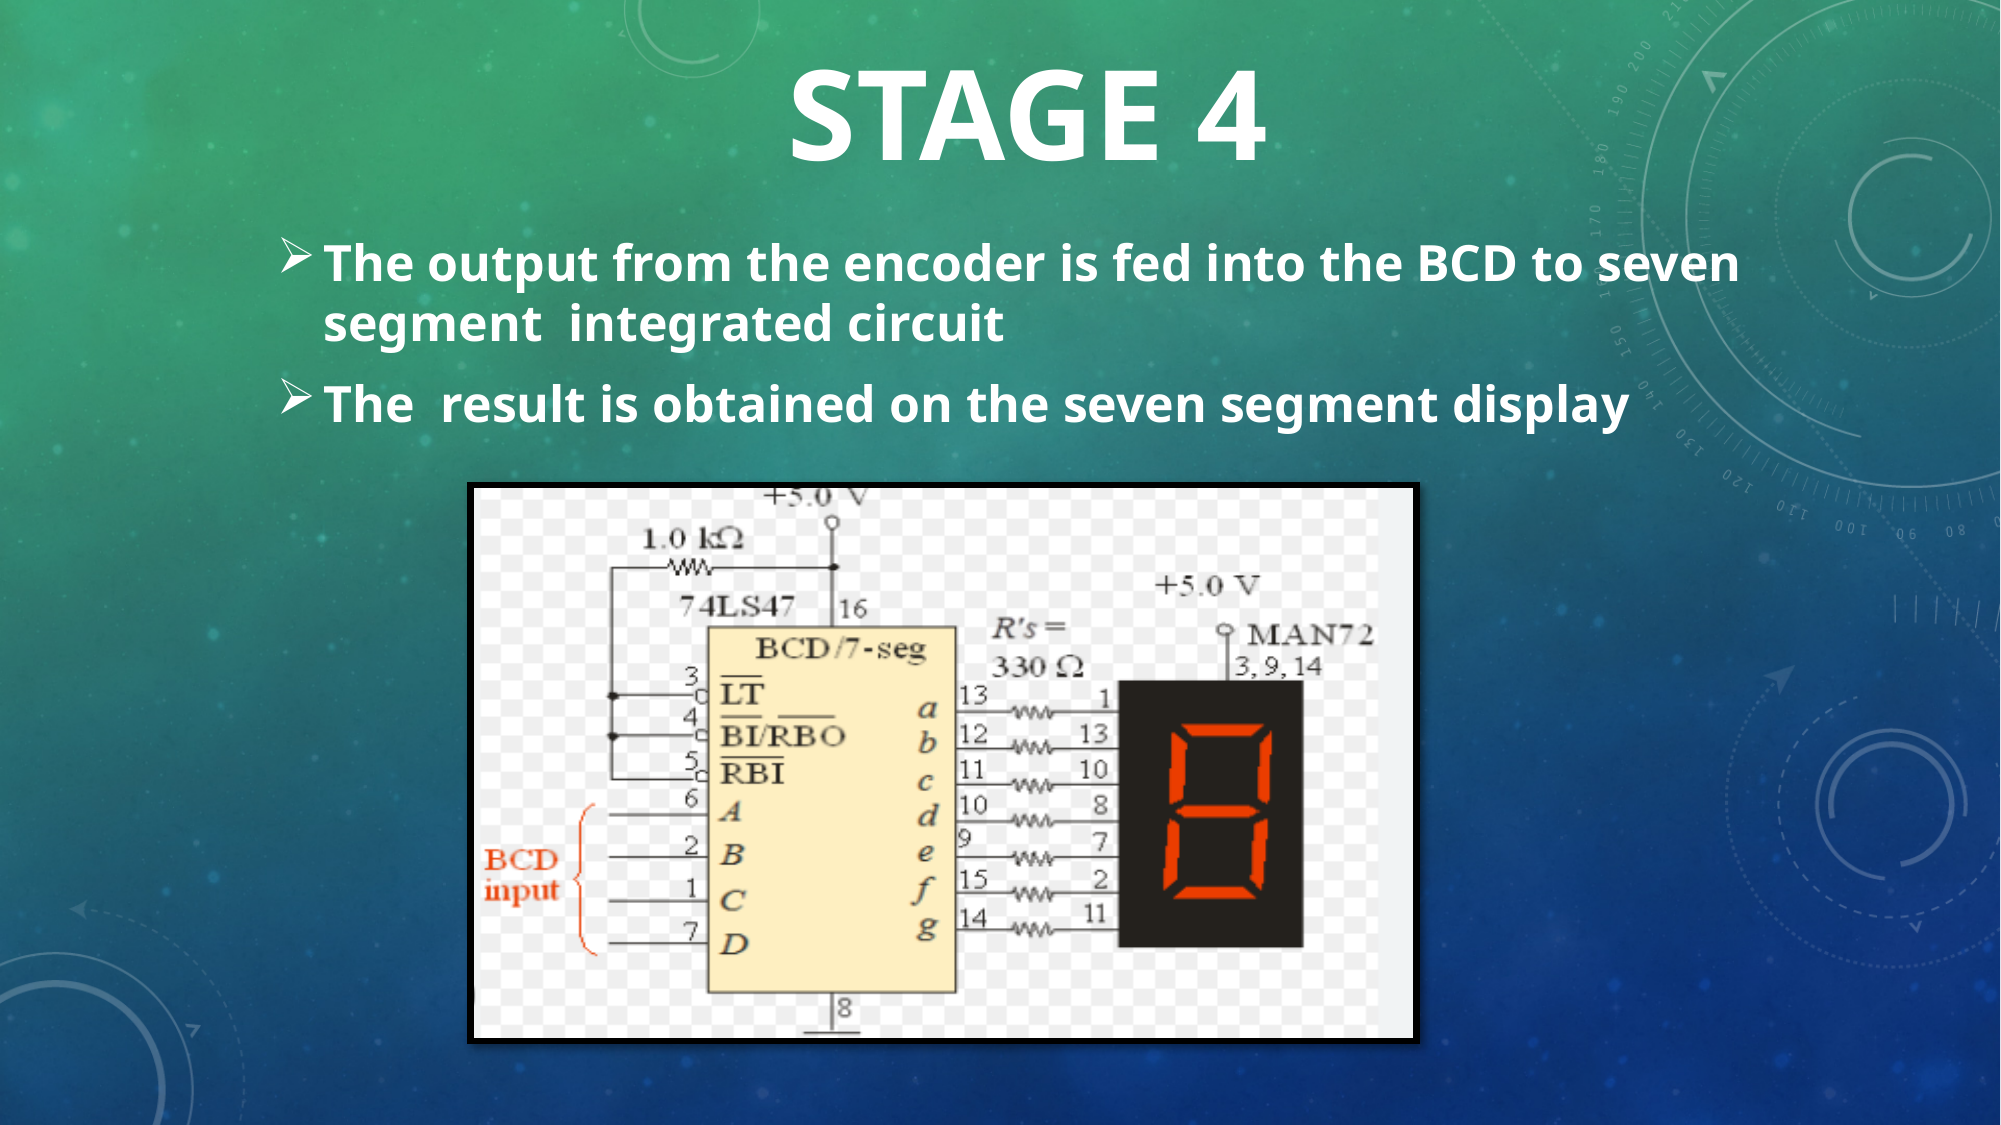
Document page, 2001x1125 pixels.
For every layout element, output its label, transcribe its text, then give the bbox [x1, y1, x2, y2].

list The output from the encoder is fed into the BCD to seven segment integrated circuit The result is obtained on the seven segment display [261, 166, 1838, 579]
picture [0, 0, 2001, 1125]
title STAGE 4 [457, 28, 1599, 166]
